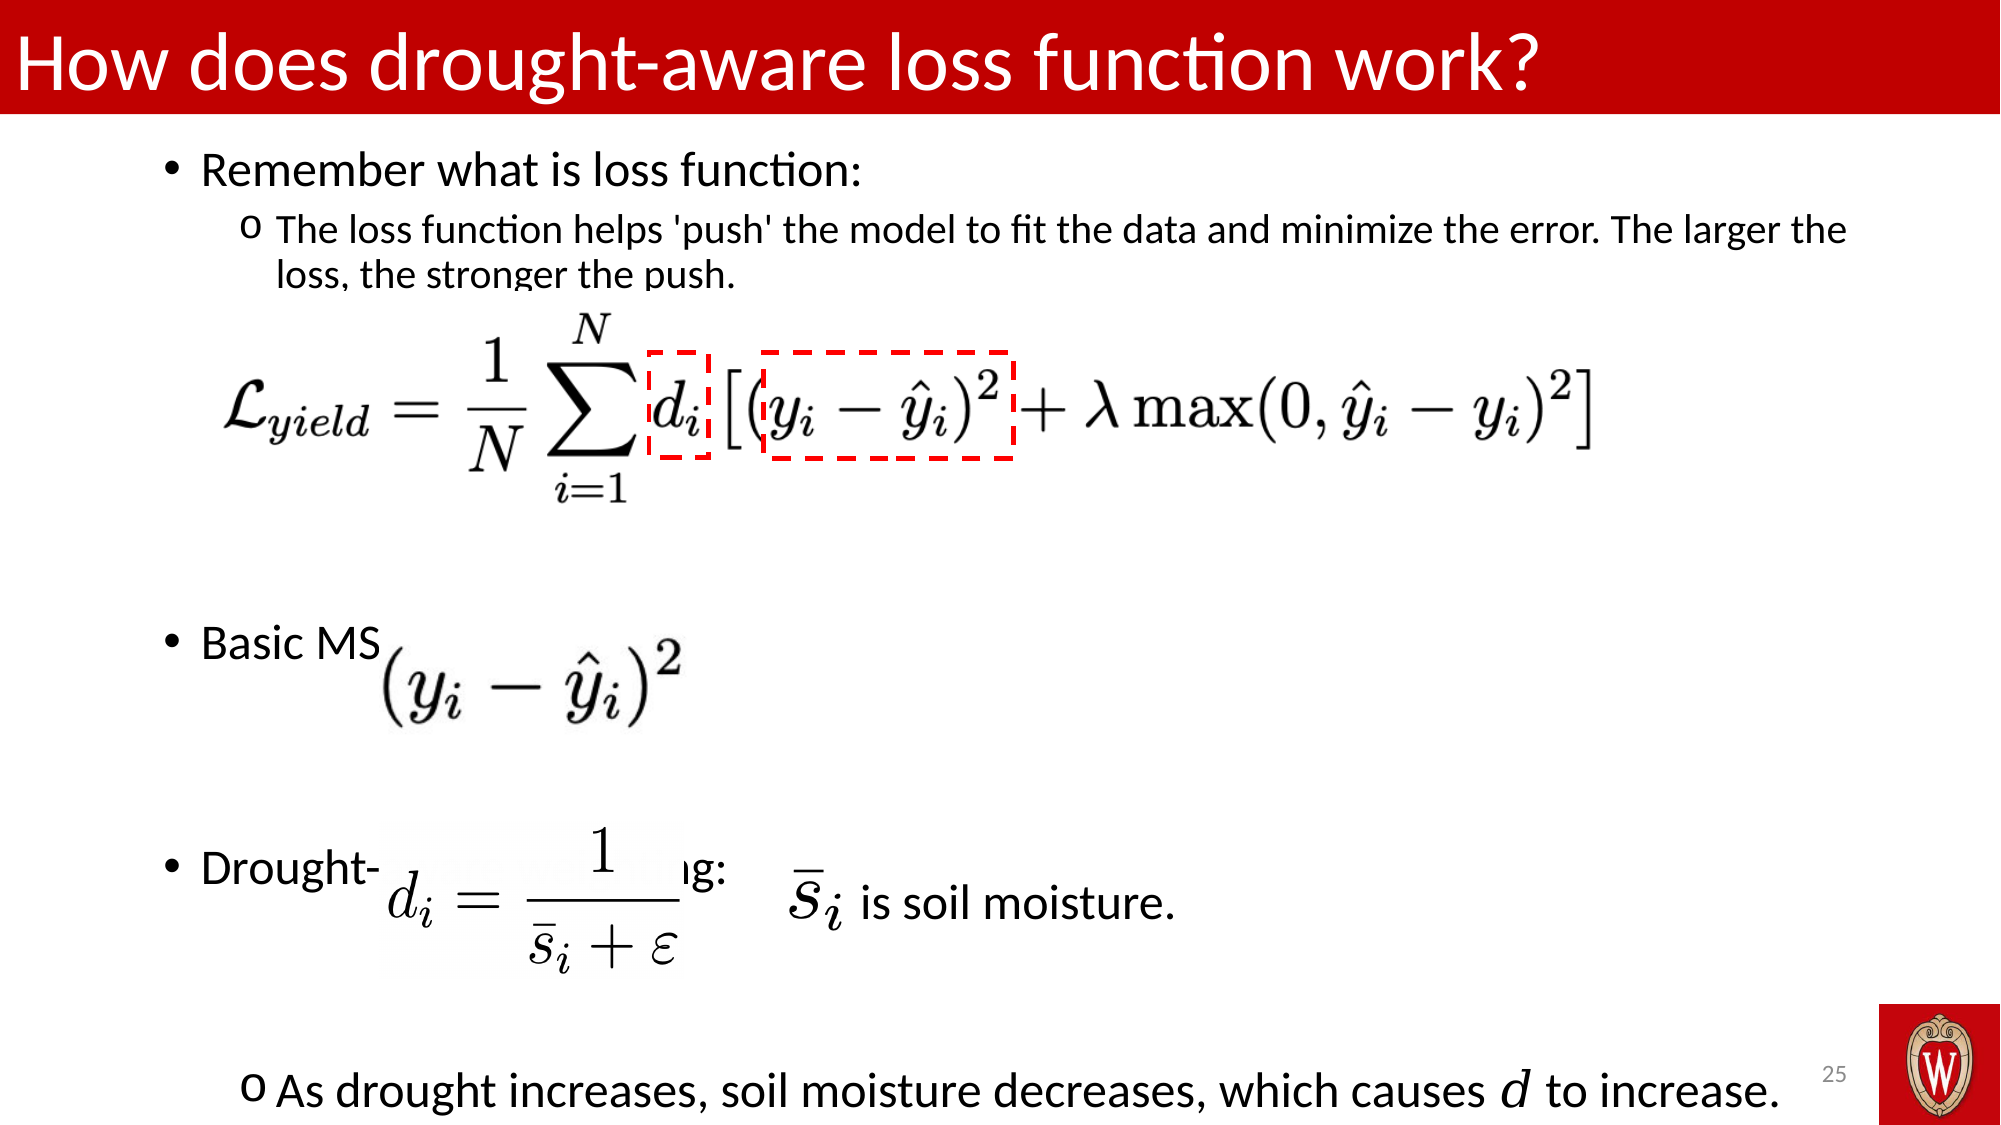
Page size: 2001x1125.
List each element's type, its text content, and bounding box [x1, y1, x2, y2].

text_box is soil moisture.​ [845, 861, 1296, 937]
picture [785, 866, 846, 933]
list Remember what is loss function: The loss function helps 'push' the model to fit the data and minimize the error. The larger the loss, the stronger the push. Basic MSE loss function: Drought-aware weighting: As drought increases, soil moisture decreases, which causes 𝑑 to increase. As a result, the loss becomes larger, pushing the model to be more accurate. [148, 135, 1878, 1125]
picture [379, 821, 684, 979]
text_box How does drought-aware loss function work? [0, 0, 2000, 115]
picture [379, 616, 688, 744]
picture [1879, 1004, 2000, 1125]
picture [206, 291, 1617, 521]
